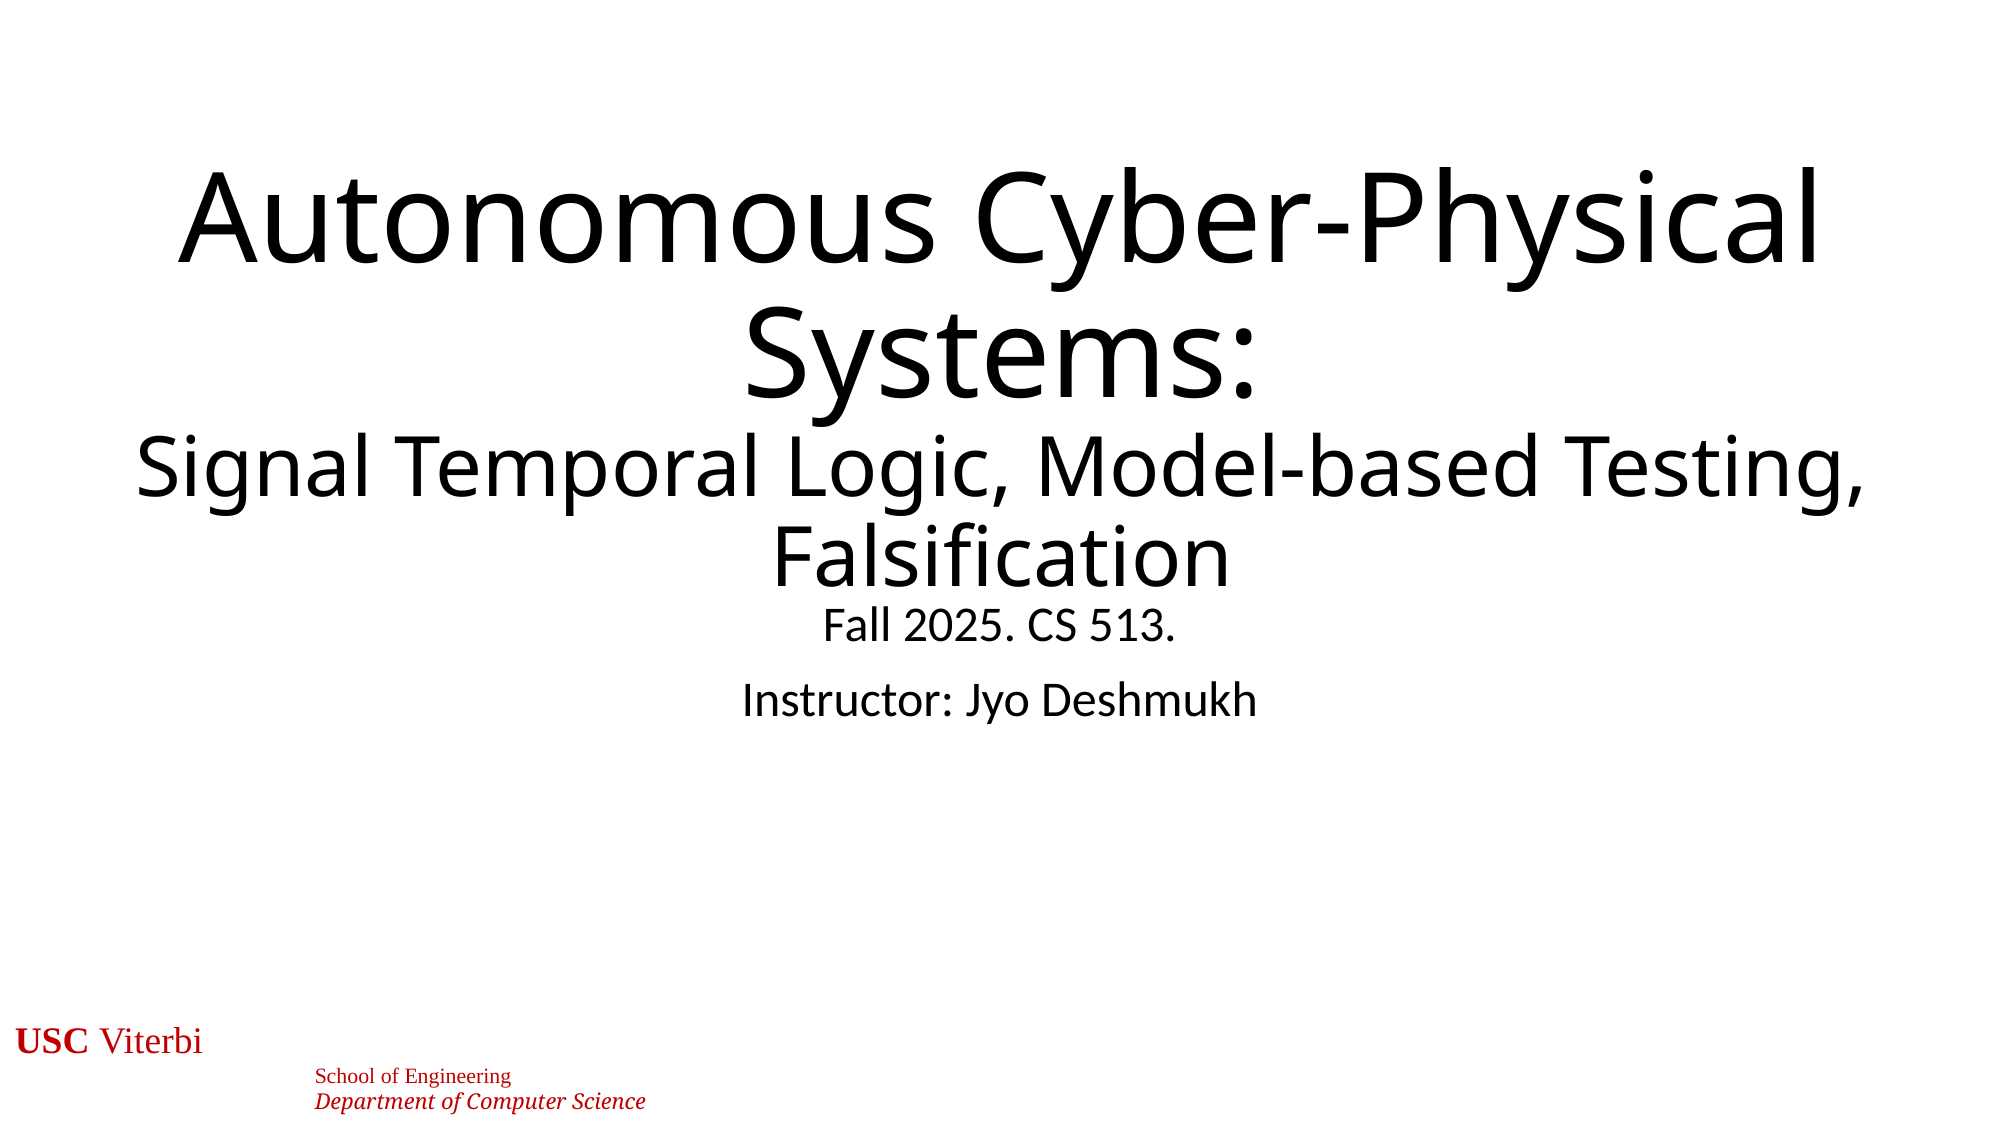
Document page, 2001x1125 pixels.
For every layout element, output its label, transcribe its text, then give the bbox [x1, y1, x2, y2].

subtitle Fall 2025. CS 513. Instructor: Jyo Deshmukh [249, 590, 1750, 863]
title Autonomous Cyber-Physical Systems: Signal Temporal Logic, Model-based Testing, Falsification [32, 184, 1972, 576]
text_box USC Viterbi School of Engineering Department of Computer Science [0, 1008, 938, 1121]
